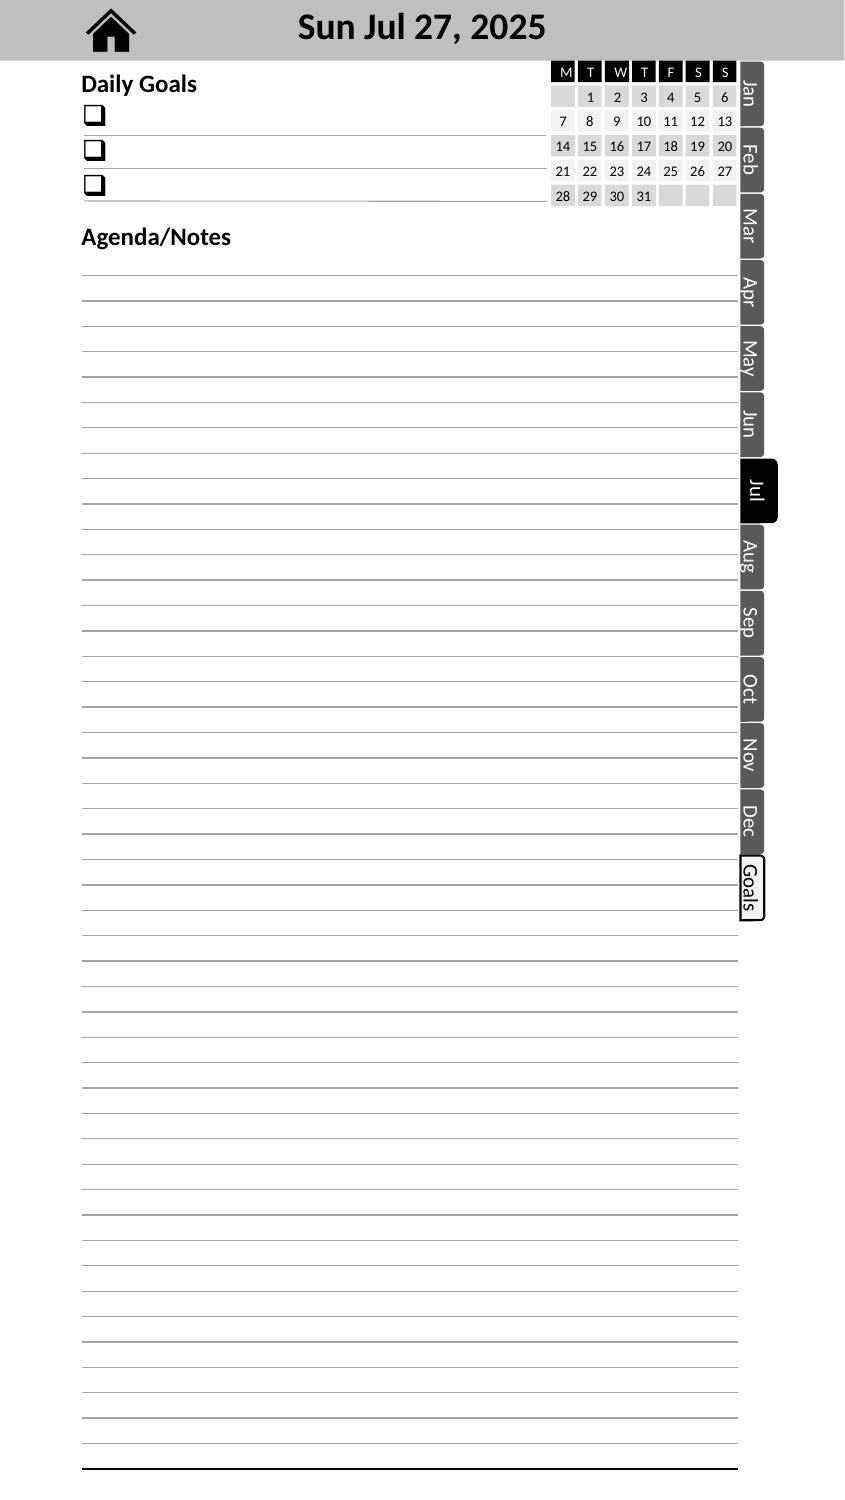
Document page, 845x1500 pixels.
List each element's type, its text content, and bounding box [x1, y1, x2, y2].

list Sun Jul 27, 2025 [190, 0, 655, 61]
picture [82, 1, 140, 59]
